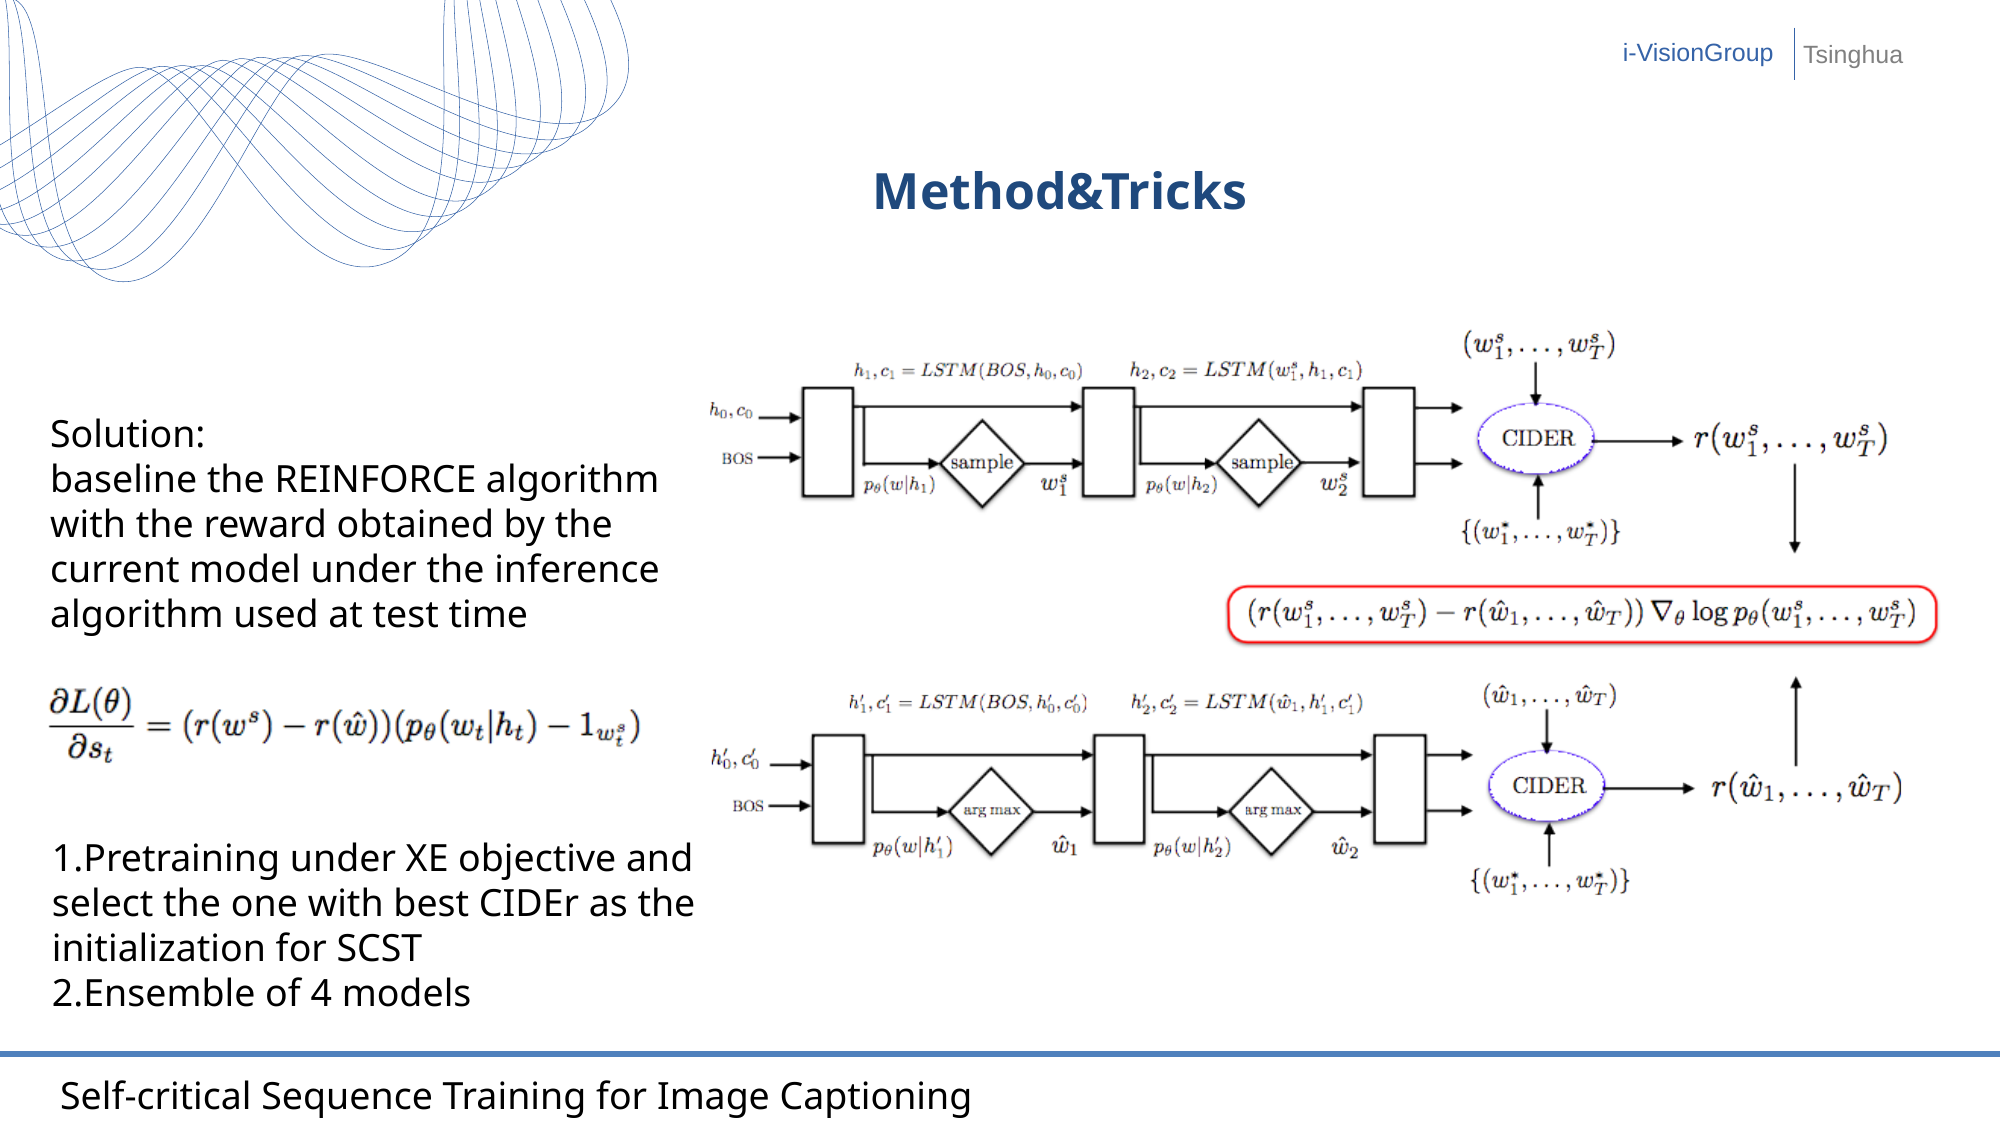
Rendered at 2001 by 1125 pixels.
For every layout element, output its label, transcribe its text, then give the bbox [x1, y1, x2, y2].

text_box Solution: baseline the REINFORCE algorithm with the reward obtained by the current model under the inference algorithm used at test time [35, 357, 674, 778]
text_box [1607, 27, 1920, 81]
text_box 1.Pretraining under XE objective and select the one with best CIDEr as the initialization for SCST 2.Ensemble of 4 models [37, 826, 720, 1022]
text_box Method&Tricks [747, 135, 1672, 231]
picture [674, 299, 1956, 912]
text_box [0, 0, 747, 291]
picture [35, 676, 644, 771]
text_box Self-critical Sequence Training for Image Captioning [45, 1064, 998, 1125]
